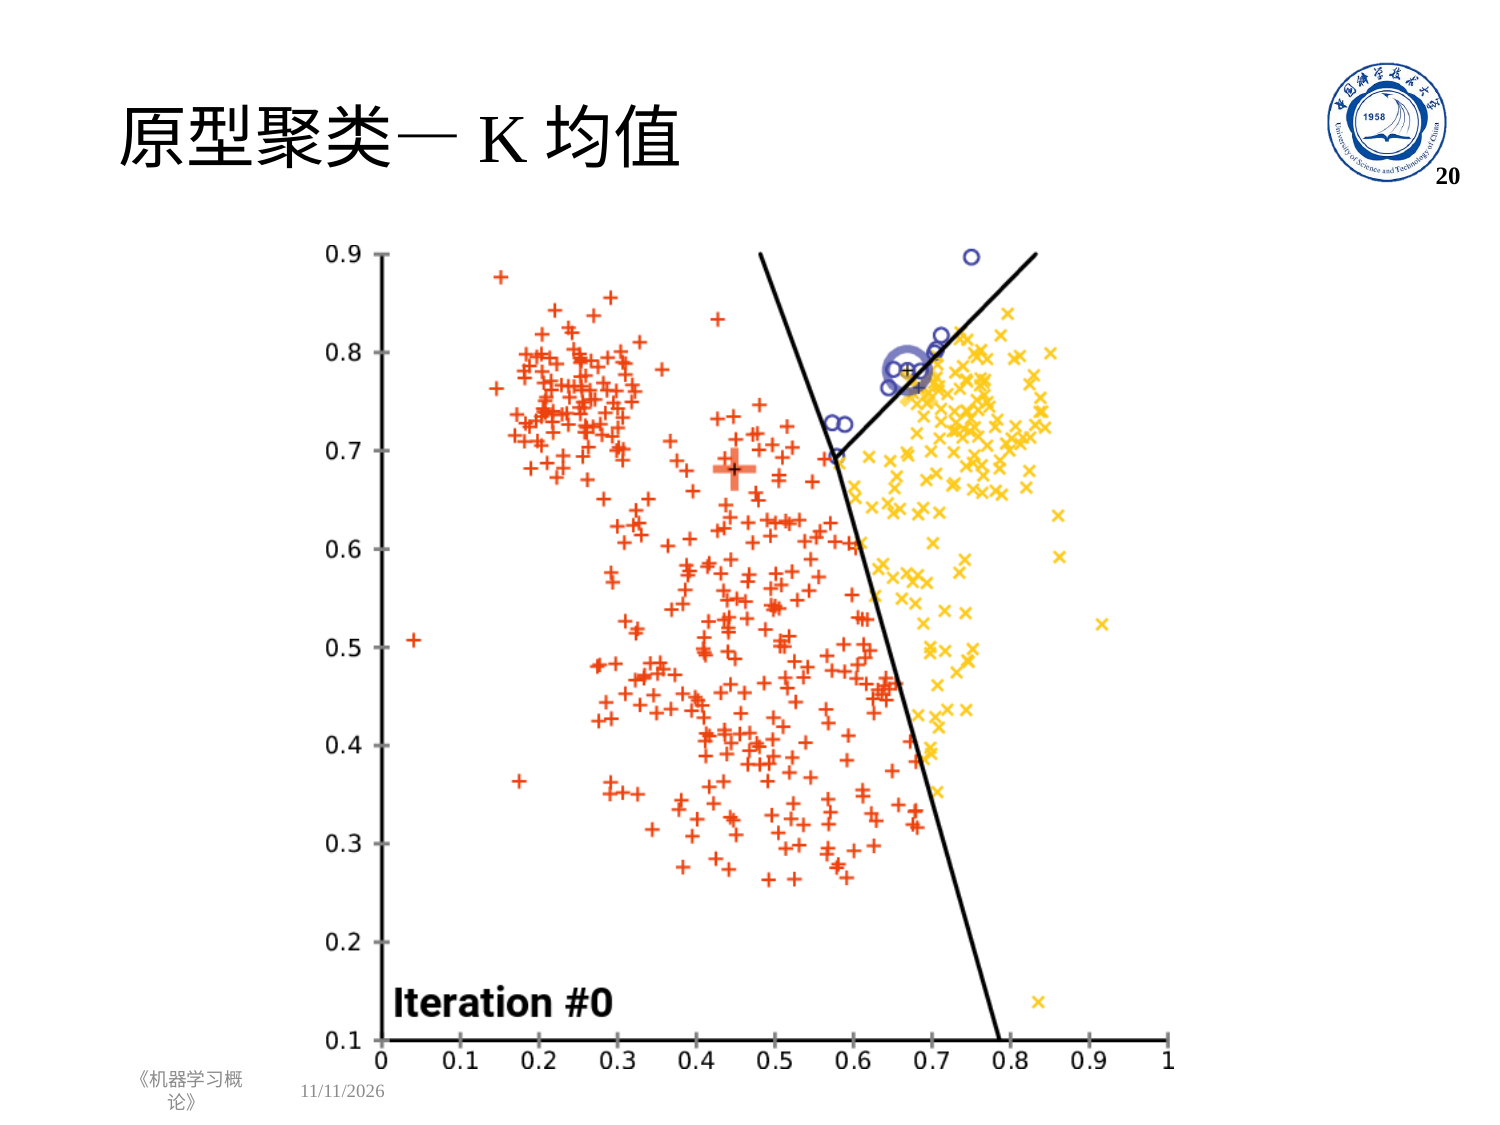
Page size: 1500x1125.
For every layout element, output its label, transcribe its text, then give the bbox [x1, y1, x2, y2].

footer 《机器学习概论》 [104, 1068, 270, 1113]
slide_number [285, 1068, 422, 1113]
slide_number 20 [1372, 144, 1476, 205]
title 原型聚类—K均值 [103, 59, 1397, 221]
picture [1397, 59, 1450, 144]
picture [326, 245, 1174, 1069]
